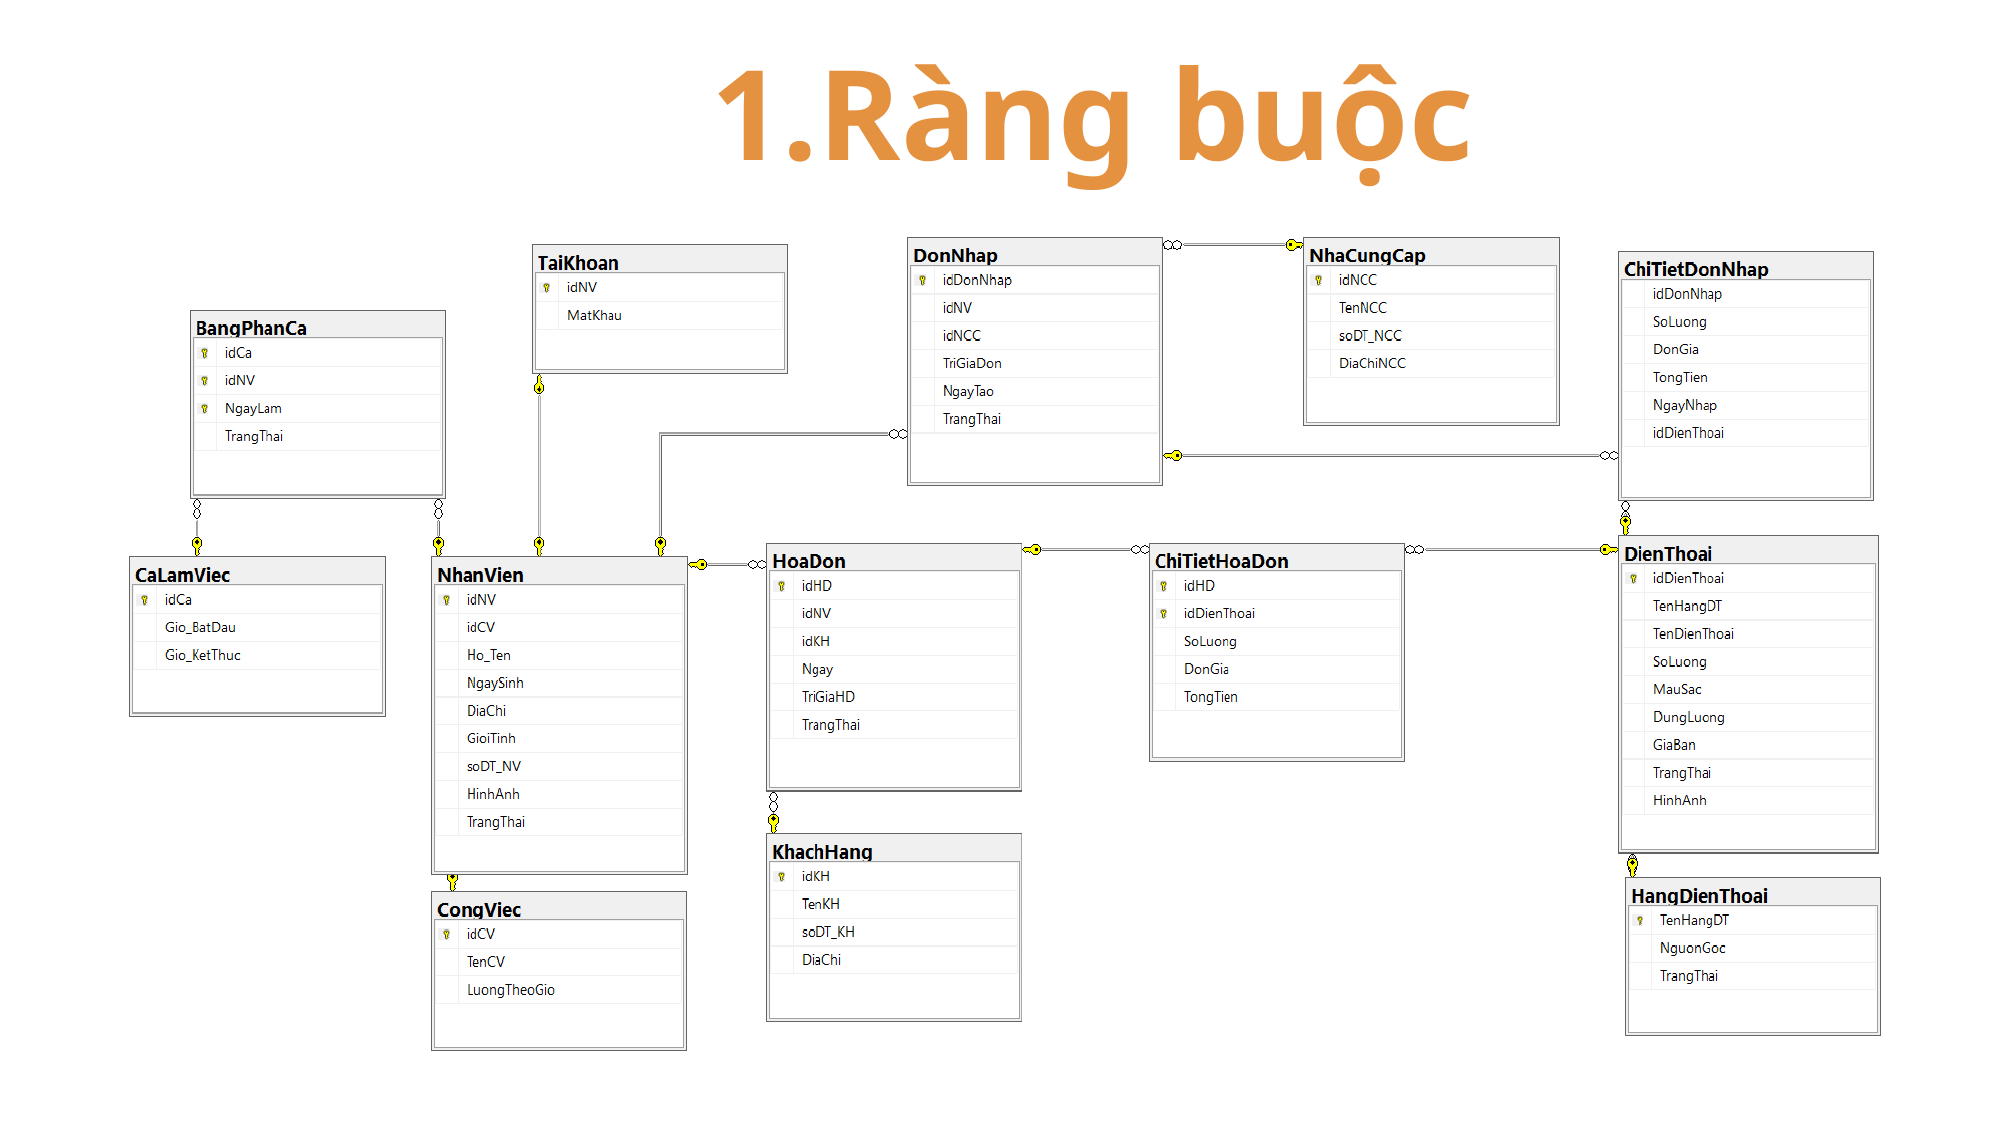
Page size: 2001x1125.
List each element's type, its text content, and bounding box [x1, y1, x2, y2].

title 1.Ràng buộc [257, 45, 1929, 233]
picture [129, 232, 1914, 1055]
